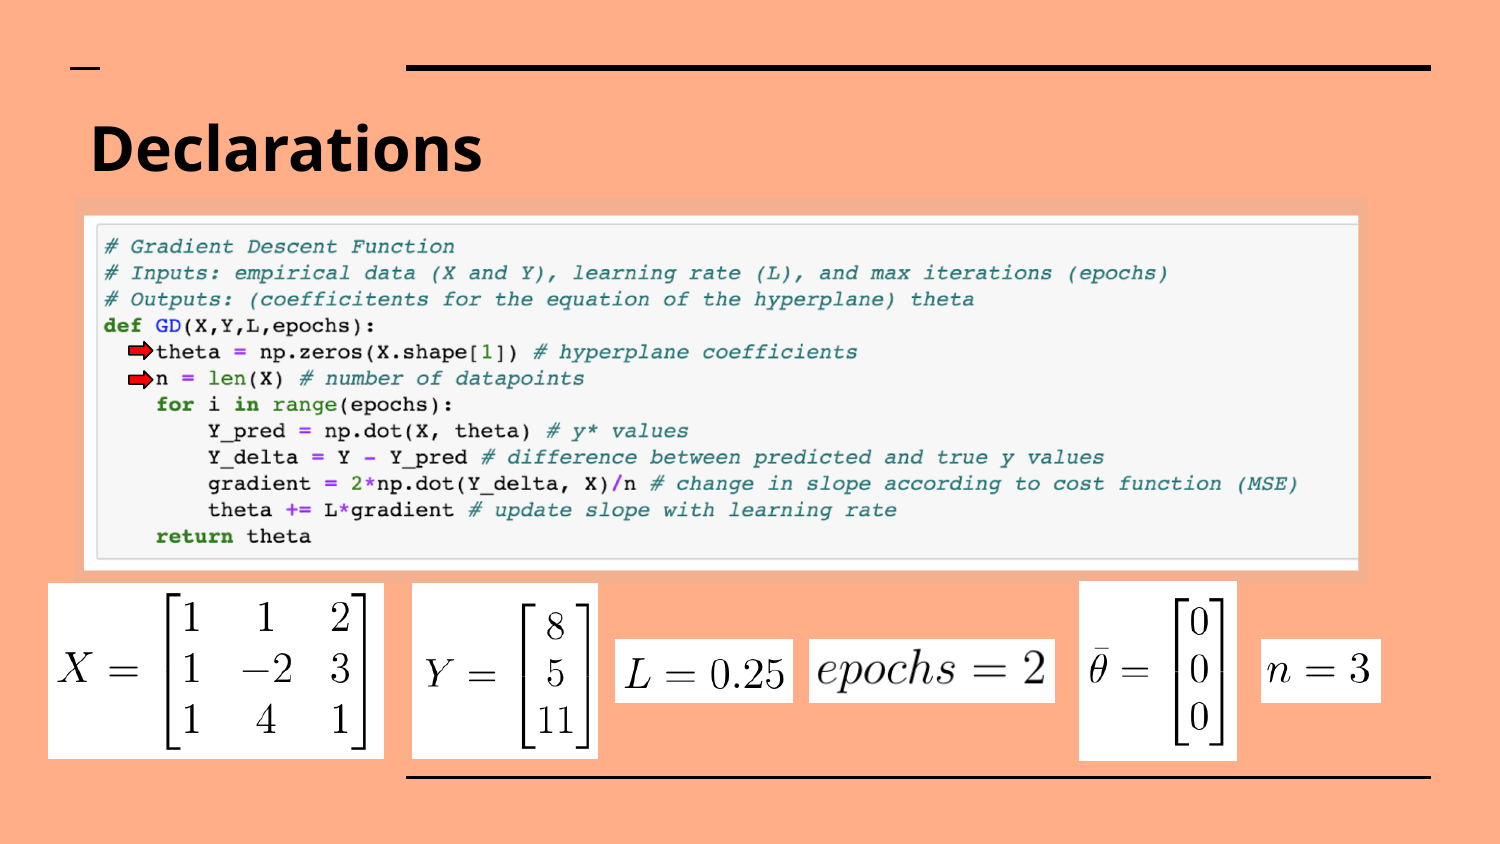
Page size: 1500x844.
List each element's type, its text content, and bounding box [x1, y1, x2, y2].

picture [1261, 639, 1382, 703]
picture [809, 639, 1055, 703]
picture [48, 198, 1368, 762]
picture [615, 639, 793, 703]
title Declarations [74, 94, 1313, 198]
